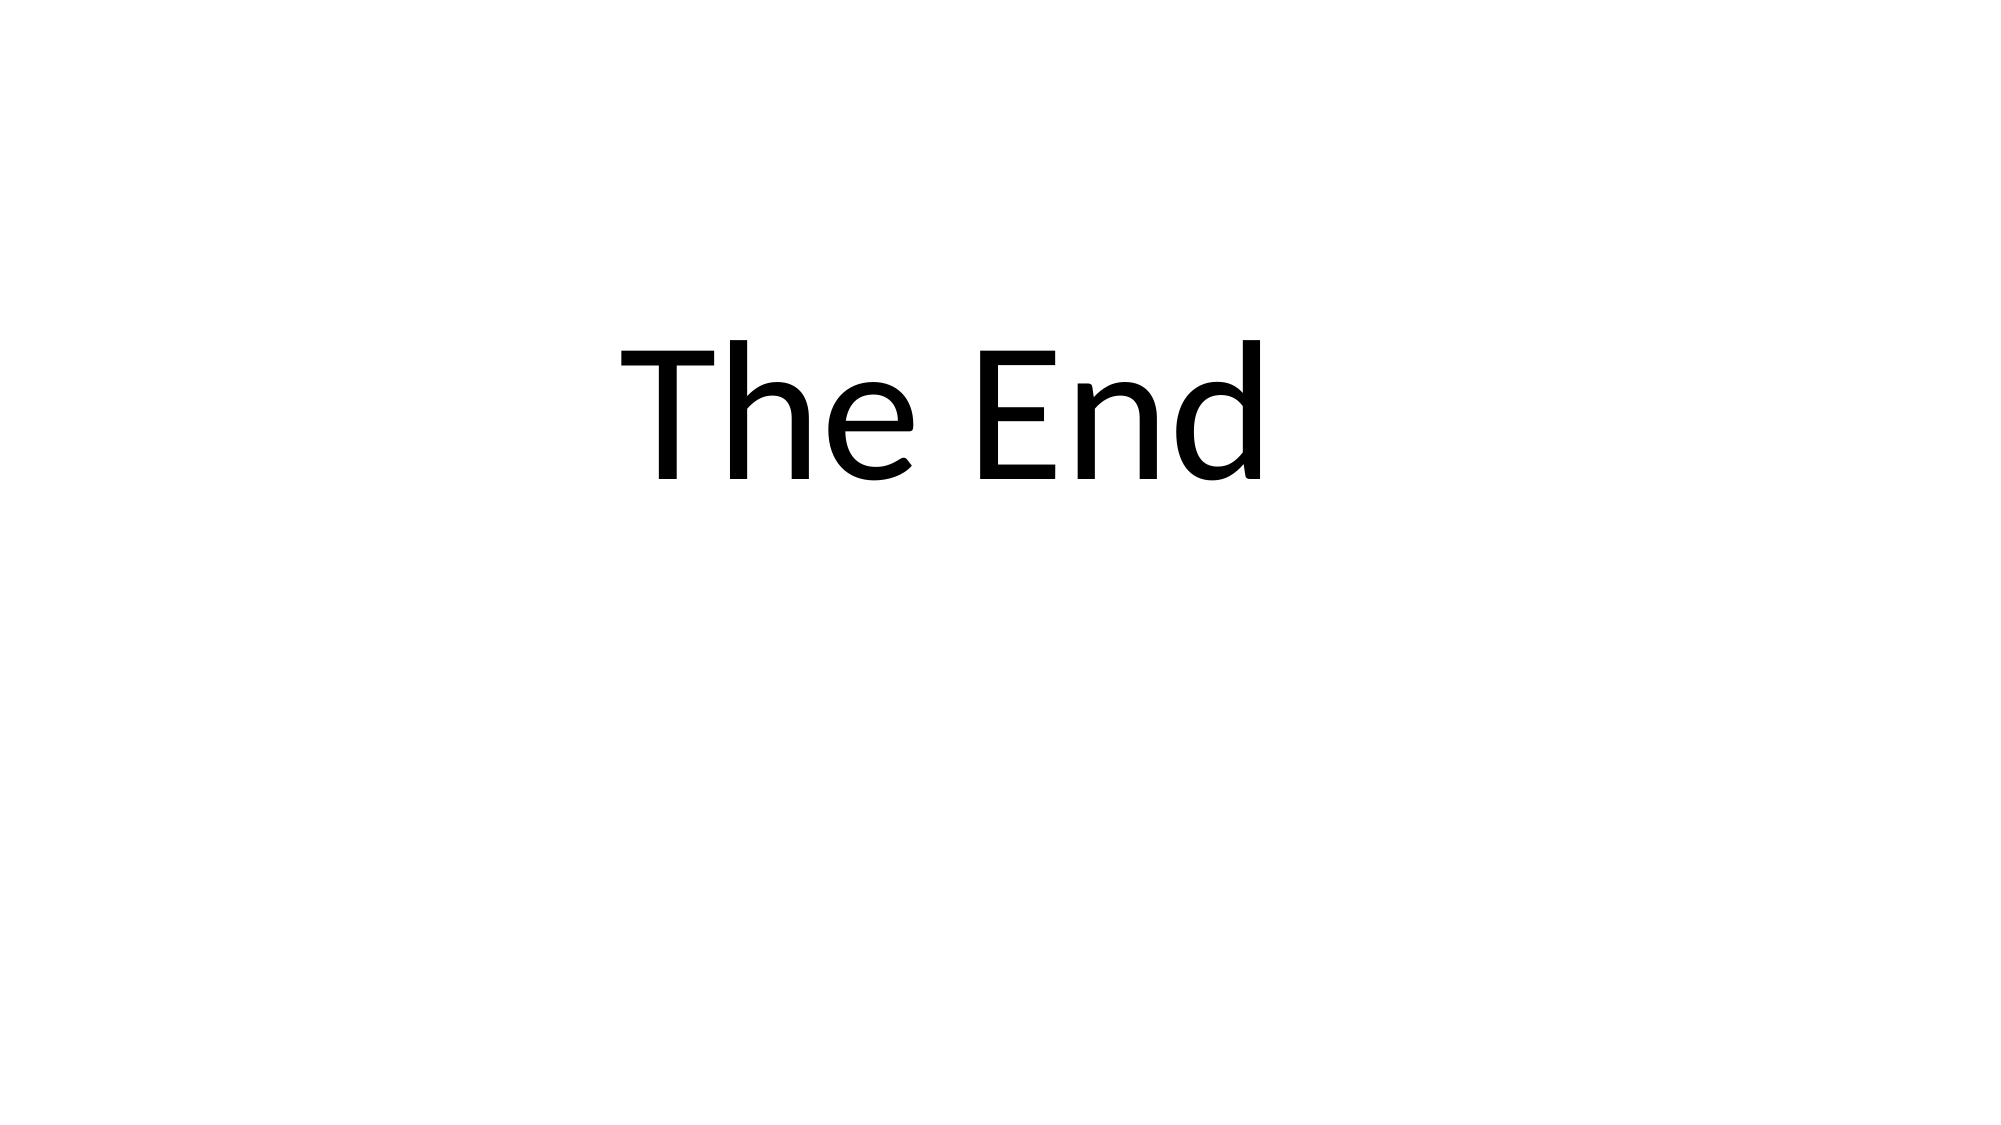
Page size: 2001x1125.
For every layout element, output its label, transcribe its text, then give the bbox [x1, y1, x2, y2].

list The End [137, 299, 1863, 1014]
